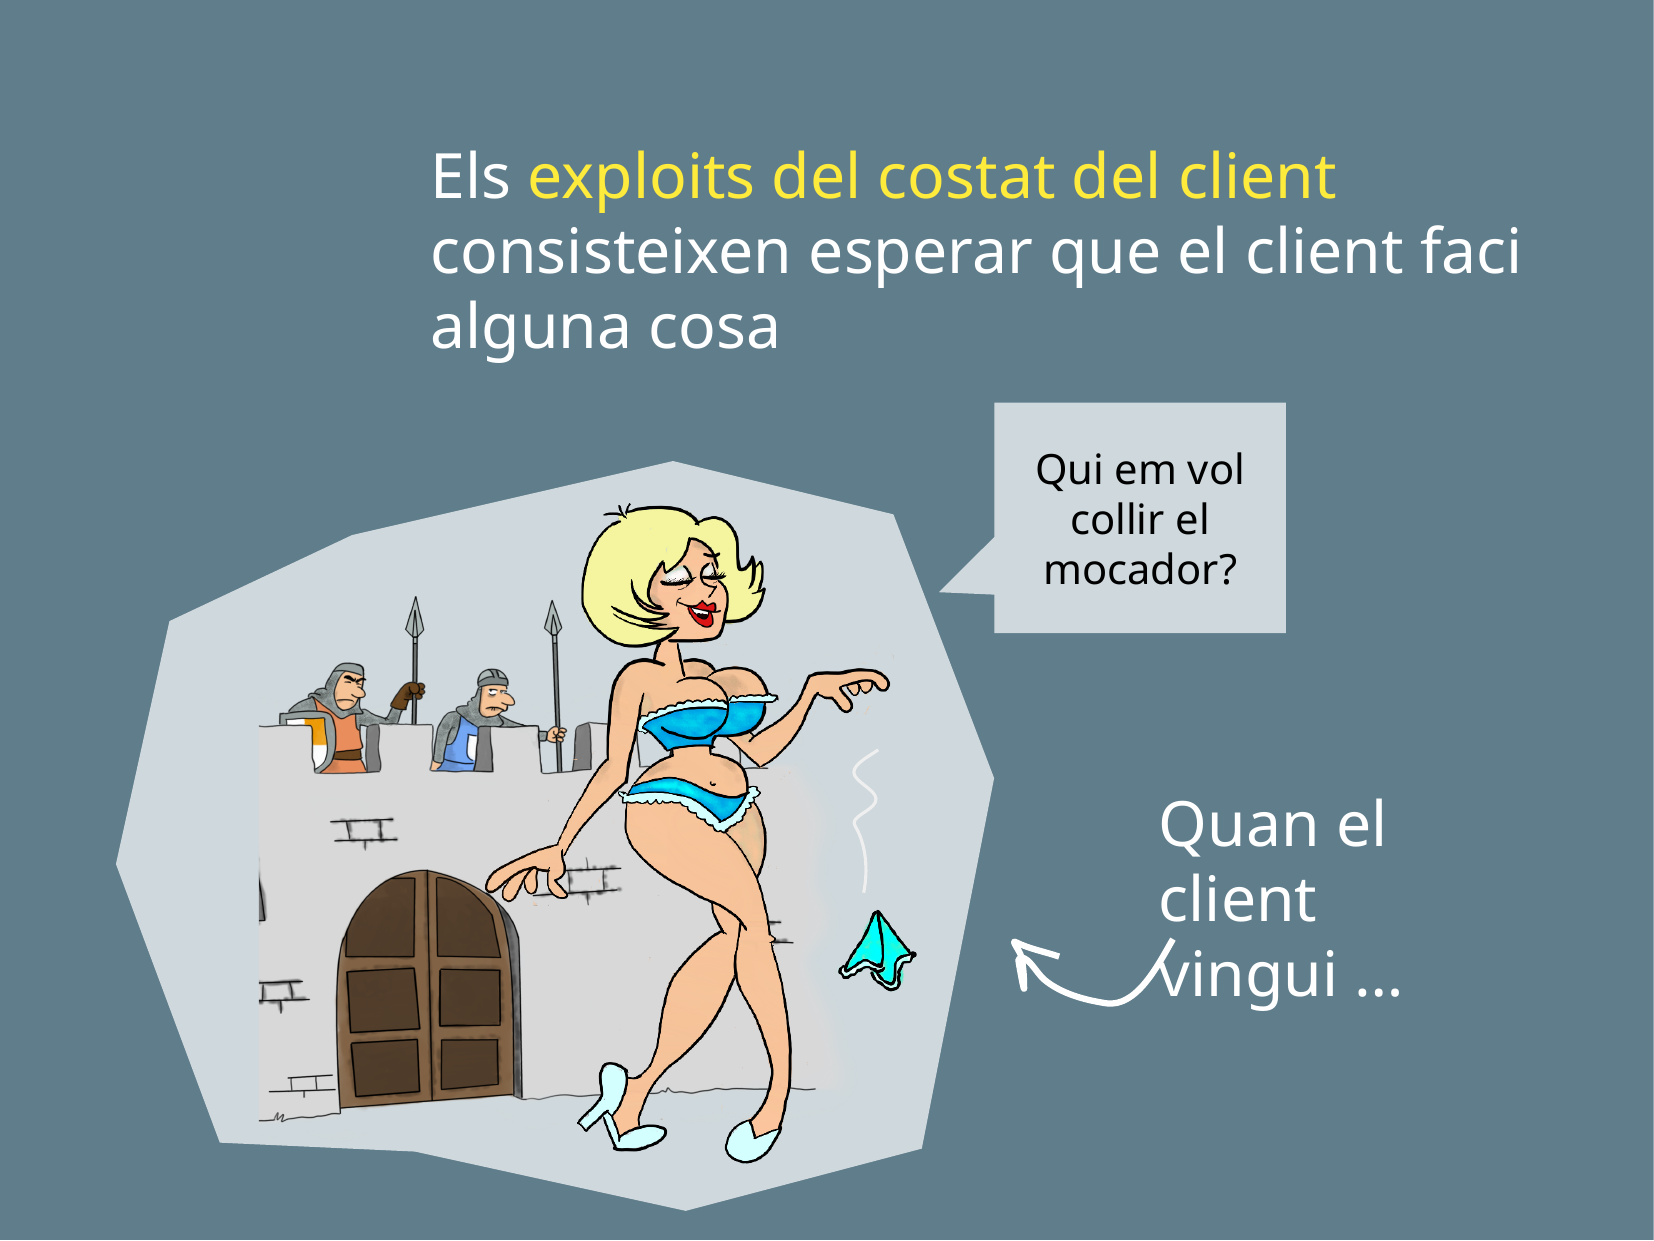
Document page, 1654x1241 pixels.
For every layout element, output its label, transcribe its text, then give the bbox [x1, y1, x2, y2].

text_box Els exploits del costat del client consisteixen esperar que el client faci alguna cosa [415, 121, 1572, 383]
text_box [898, 526, 995, 1155]
text_box [1014, 939, 1173, 1004]
text_box [495, 461, 843, 502]
text_box Quan el client vingui … [1143, 768, 1468, 955]
text_box [115, 579, 257, 1145]
text_box [508, 1172, 834, 1211]
text_box Qui em vol collir el mocador? [938, 402, 1286, 634]
text_box [260, 505, 481, 578]
picture [258, 503, 917, 1164]
